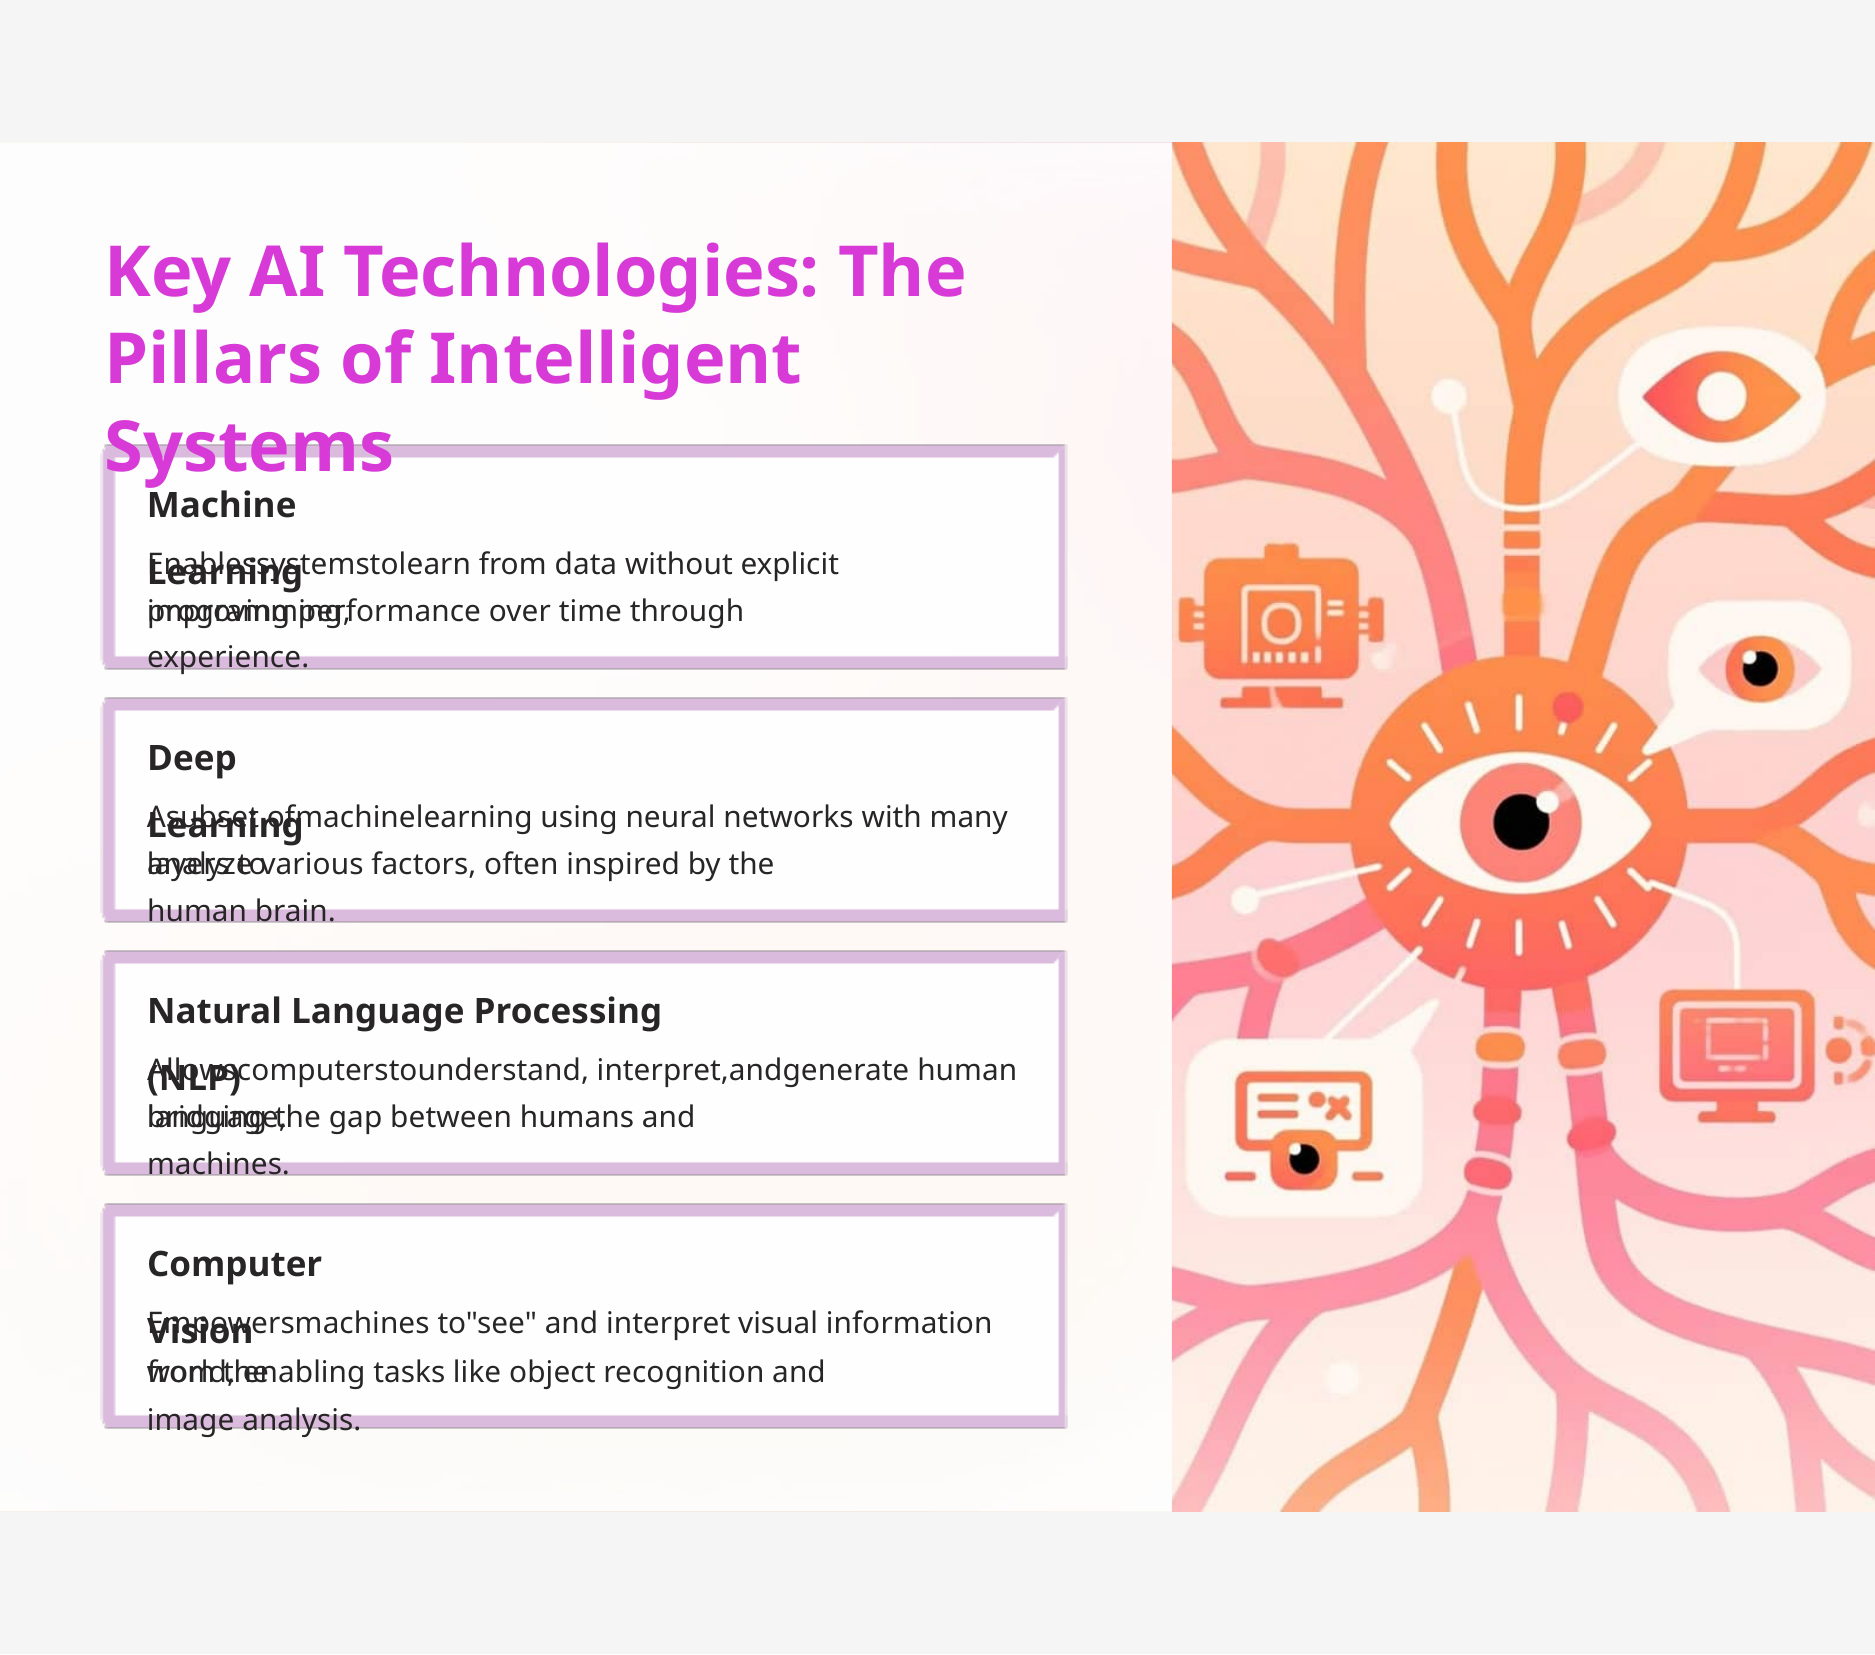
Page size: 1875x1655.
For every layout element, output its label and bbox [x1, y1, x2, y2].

text_box [0, 142, 1875, 1512]
